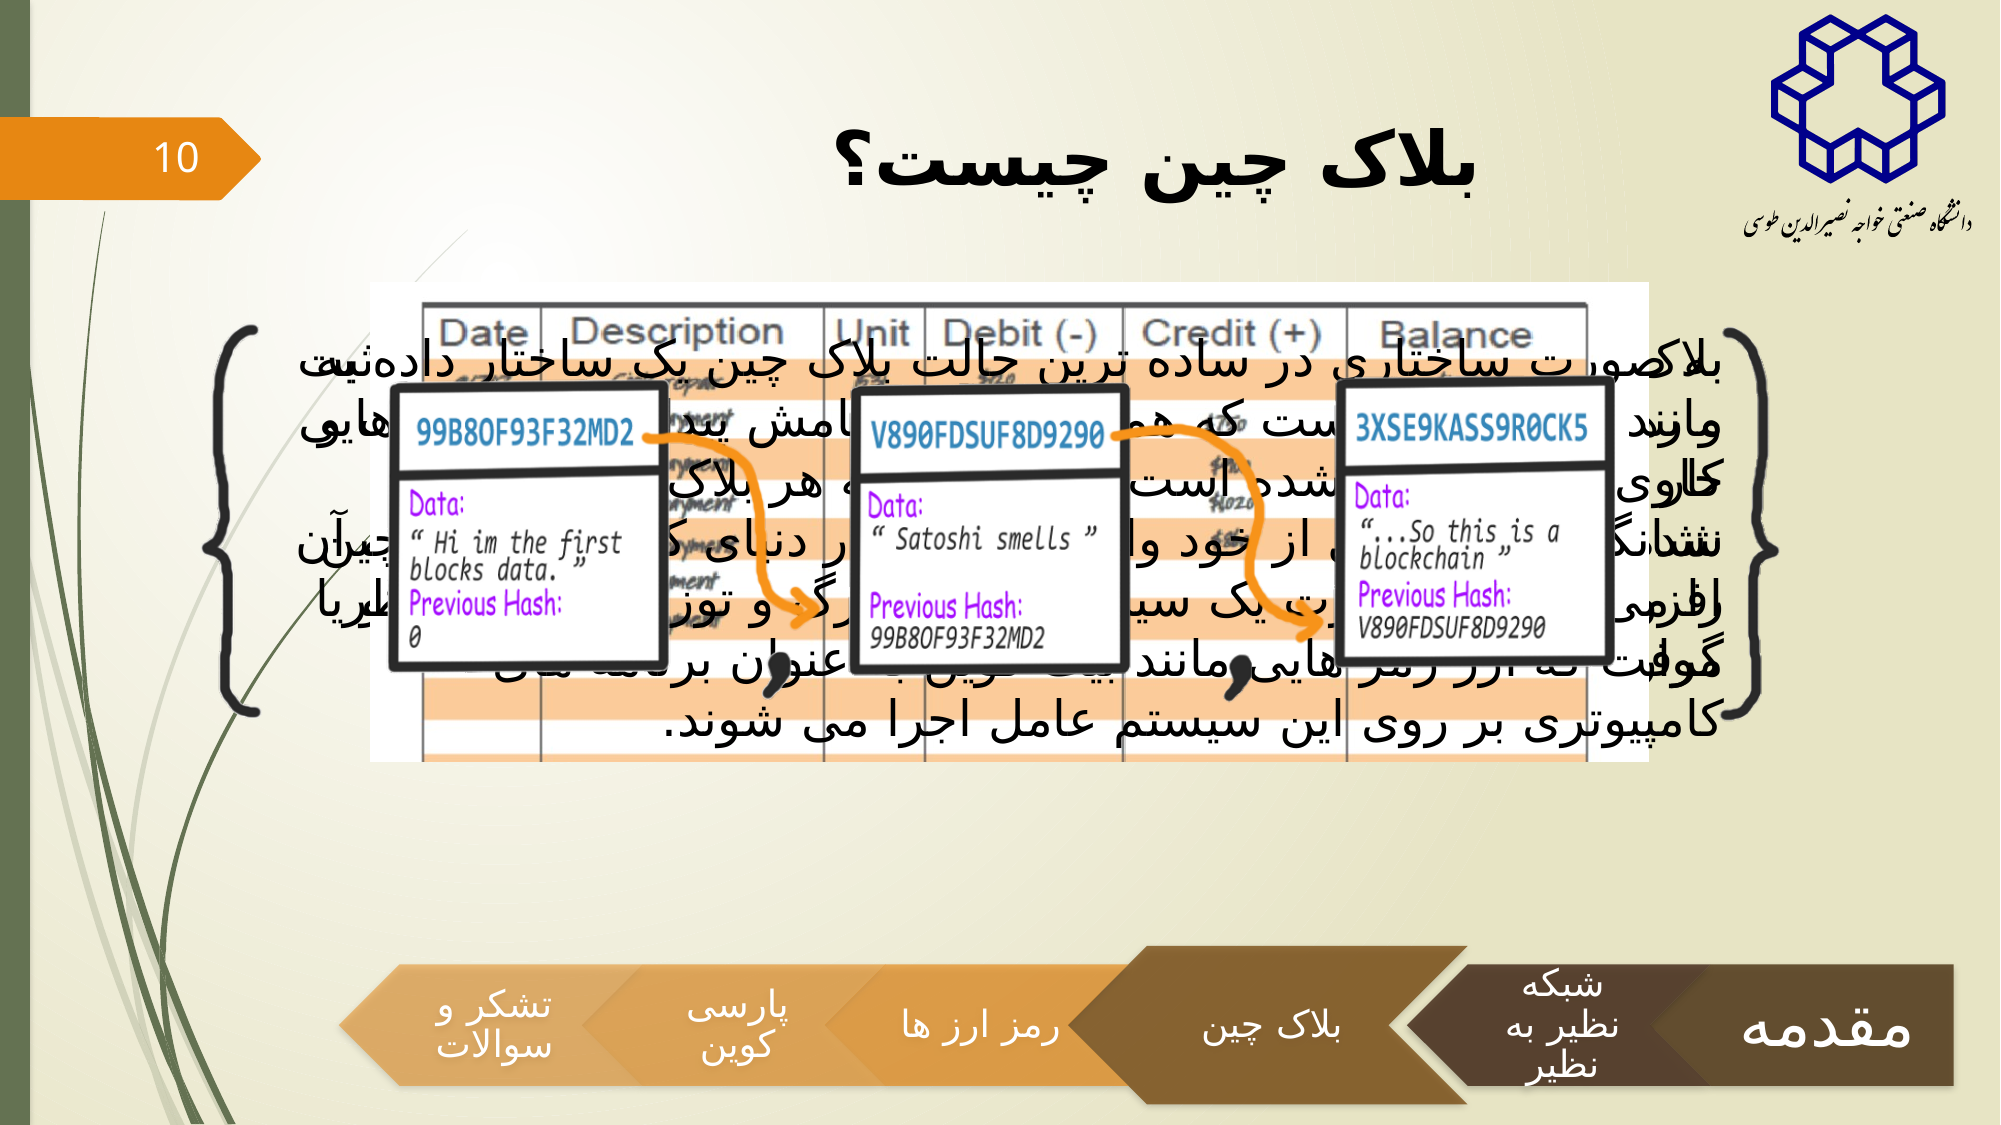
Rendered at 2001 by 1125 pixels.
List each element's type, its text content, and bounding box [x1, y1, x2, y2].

title بلاک چین چیست؟ [425, 102, 1888, 313]
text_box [338, 945, 1955, 1105]
picture [164, 282, 1816, 762]
picture [1744, 14, 1972, 244]
slide_number 9 [87, 129, 216, 190]
